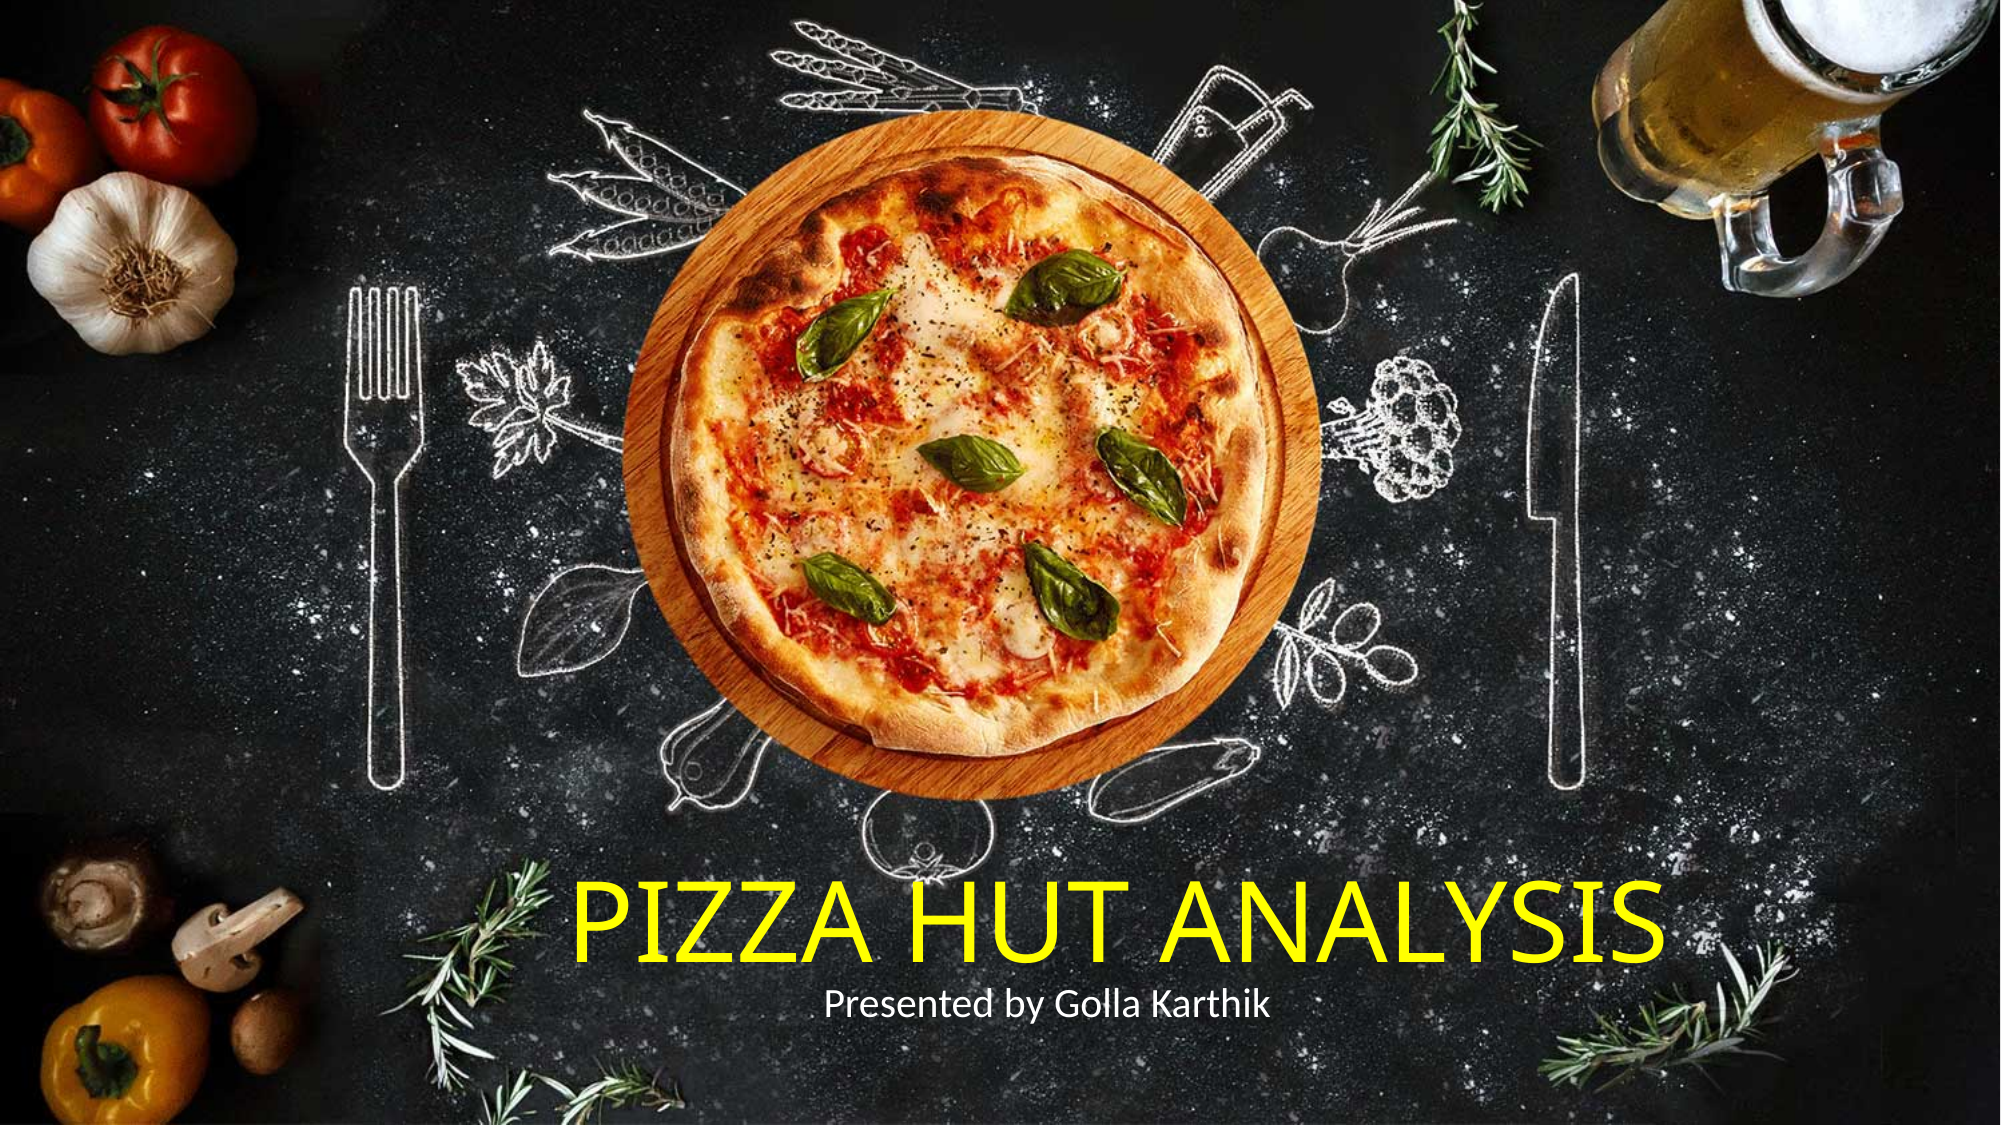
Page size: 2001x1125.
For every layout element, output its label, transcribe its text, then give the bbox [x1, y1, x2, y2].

text_box Presented by Golla Karthik [47, 968, 2000, 1084]
picture [0, 0, 2001, 1125]
text_box PIZZA HUT ANALYSIS [366, 842, 1870, 968]
